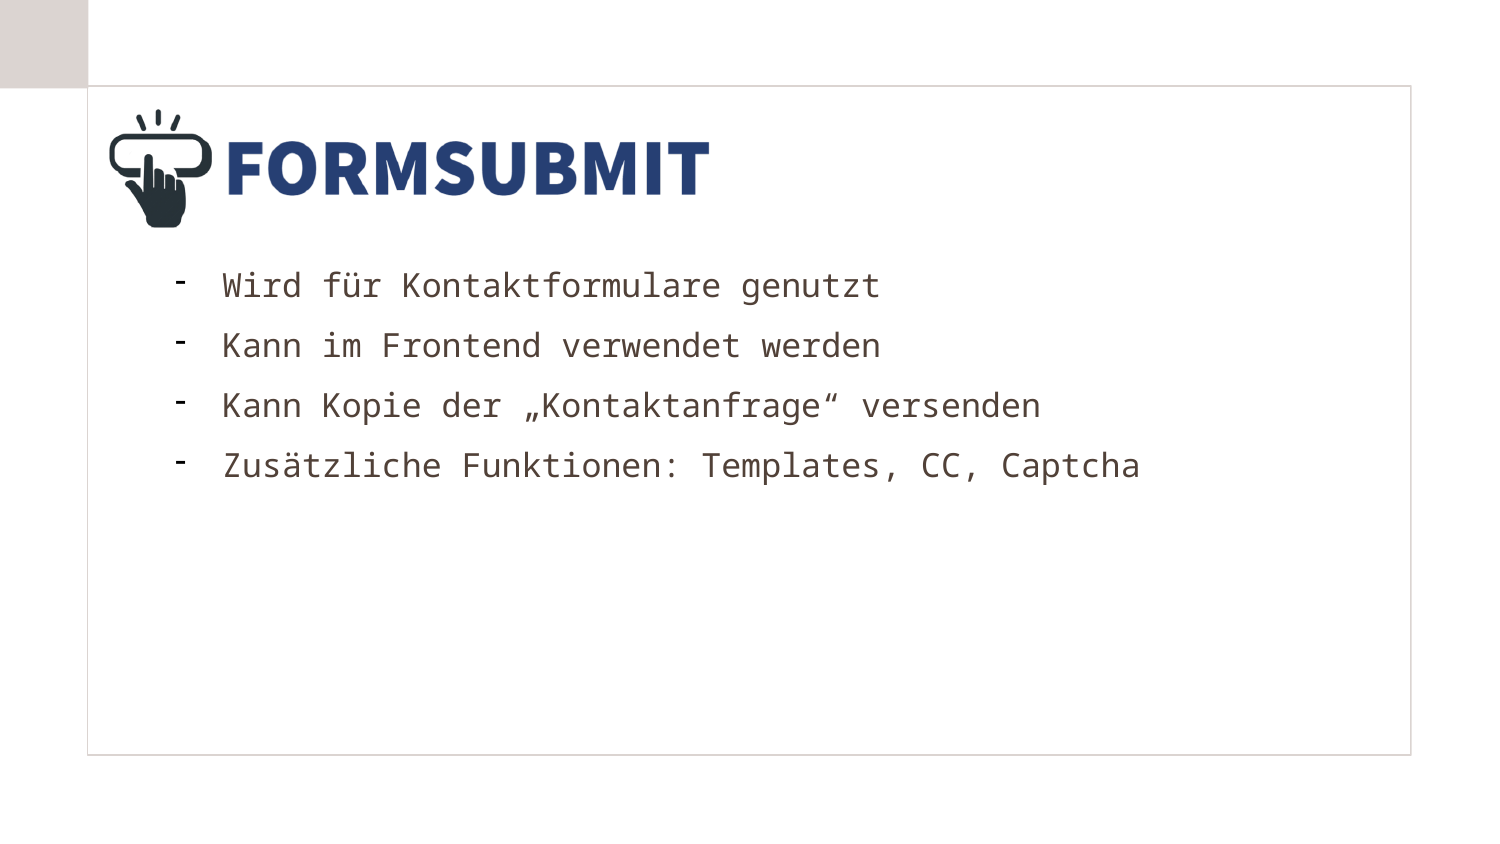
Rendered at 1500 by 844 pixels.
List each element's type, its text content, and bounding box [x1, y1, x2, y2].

picture [104, 106, 712, 230]
text_box Wird für Kontaktformulare genutzt Kann im Frontend verwendet werden Kann Kopie der „Kontaktanfrage“ versenden Zusätzliche Funktionen: Templates, CC, Captcha [85, 229, 1369, 753]
